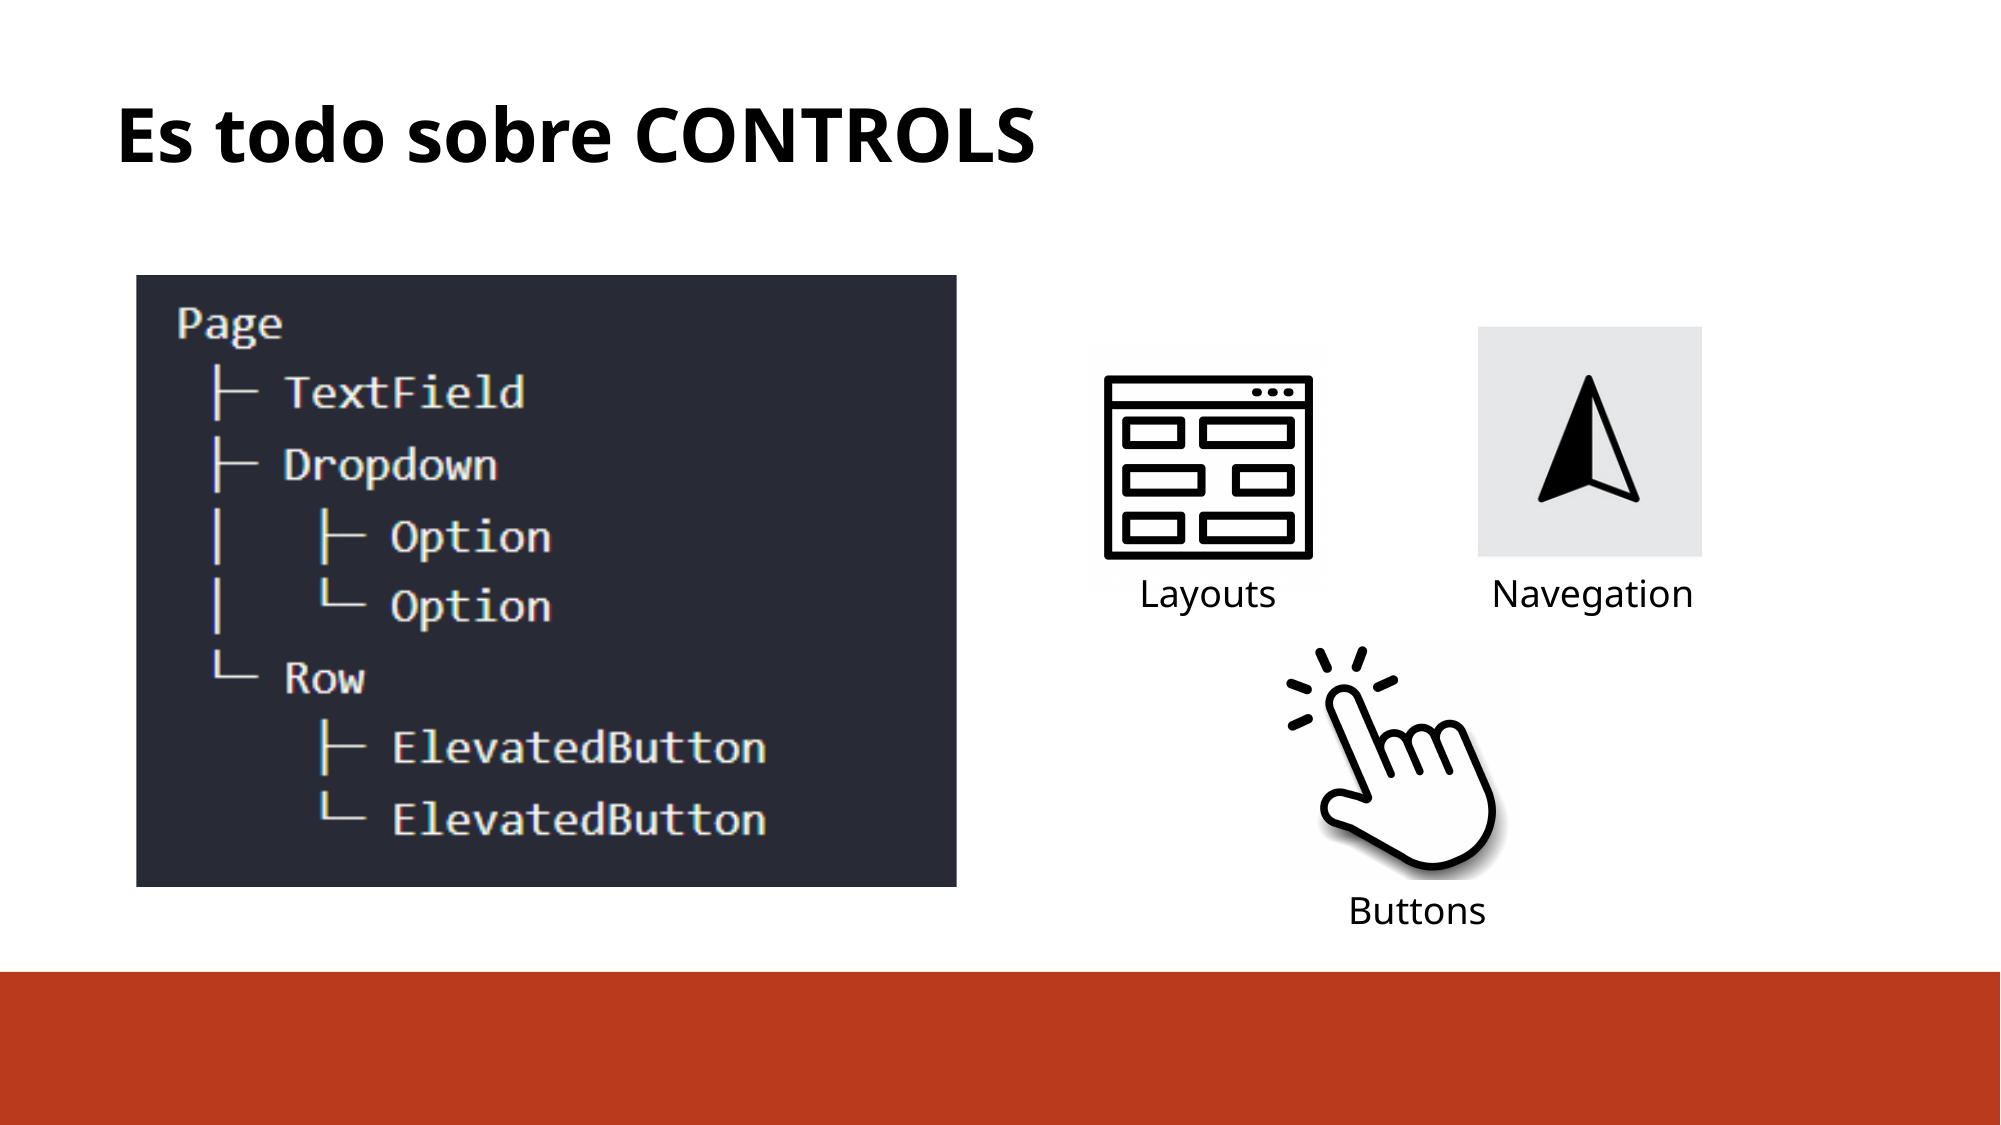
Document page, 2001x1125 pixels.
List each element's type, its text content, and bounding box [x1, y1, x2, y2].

picture [1282, 642, 1519, 880]
text_box Layouts [1124, 593, 1292, 623]
picture [1477, 325, 1702, 563]
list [136, 275, 957, 887]
title Es todo sobre CONTROLS [100, 90, 1849, 276]
text_box Navegation [1476, 562, 1710, 623]
picture [1083, 342, 1334, 593]
text_box [0, 971, 2000, 1125]
text_box Buttons [1333, 880, 1502, 940]
